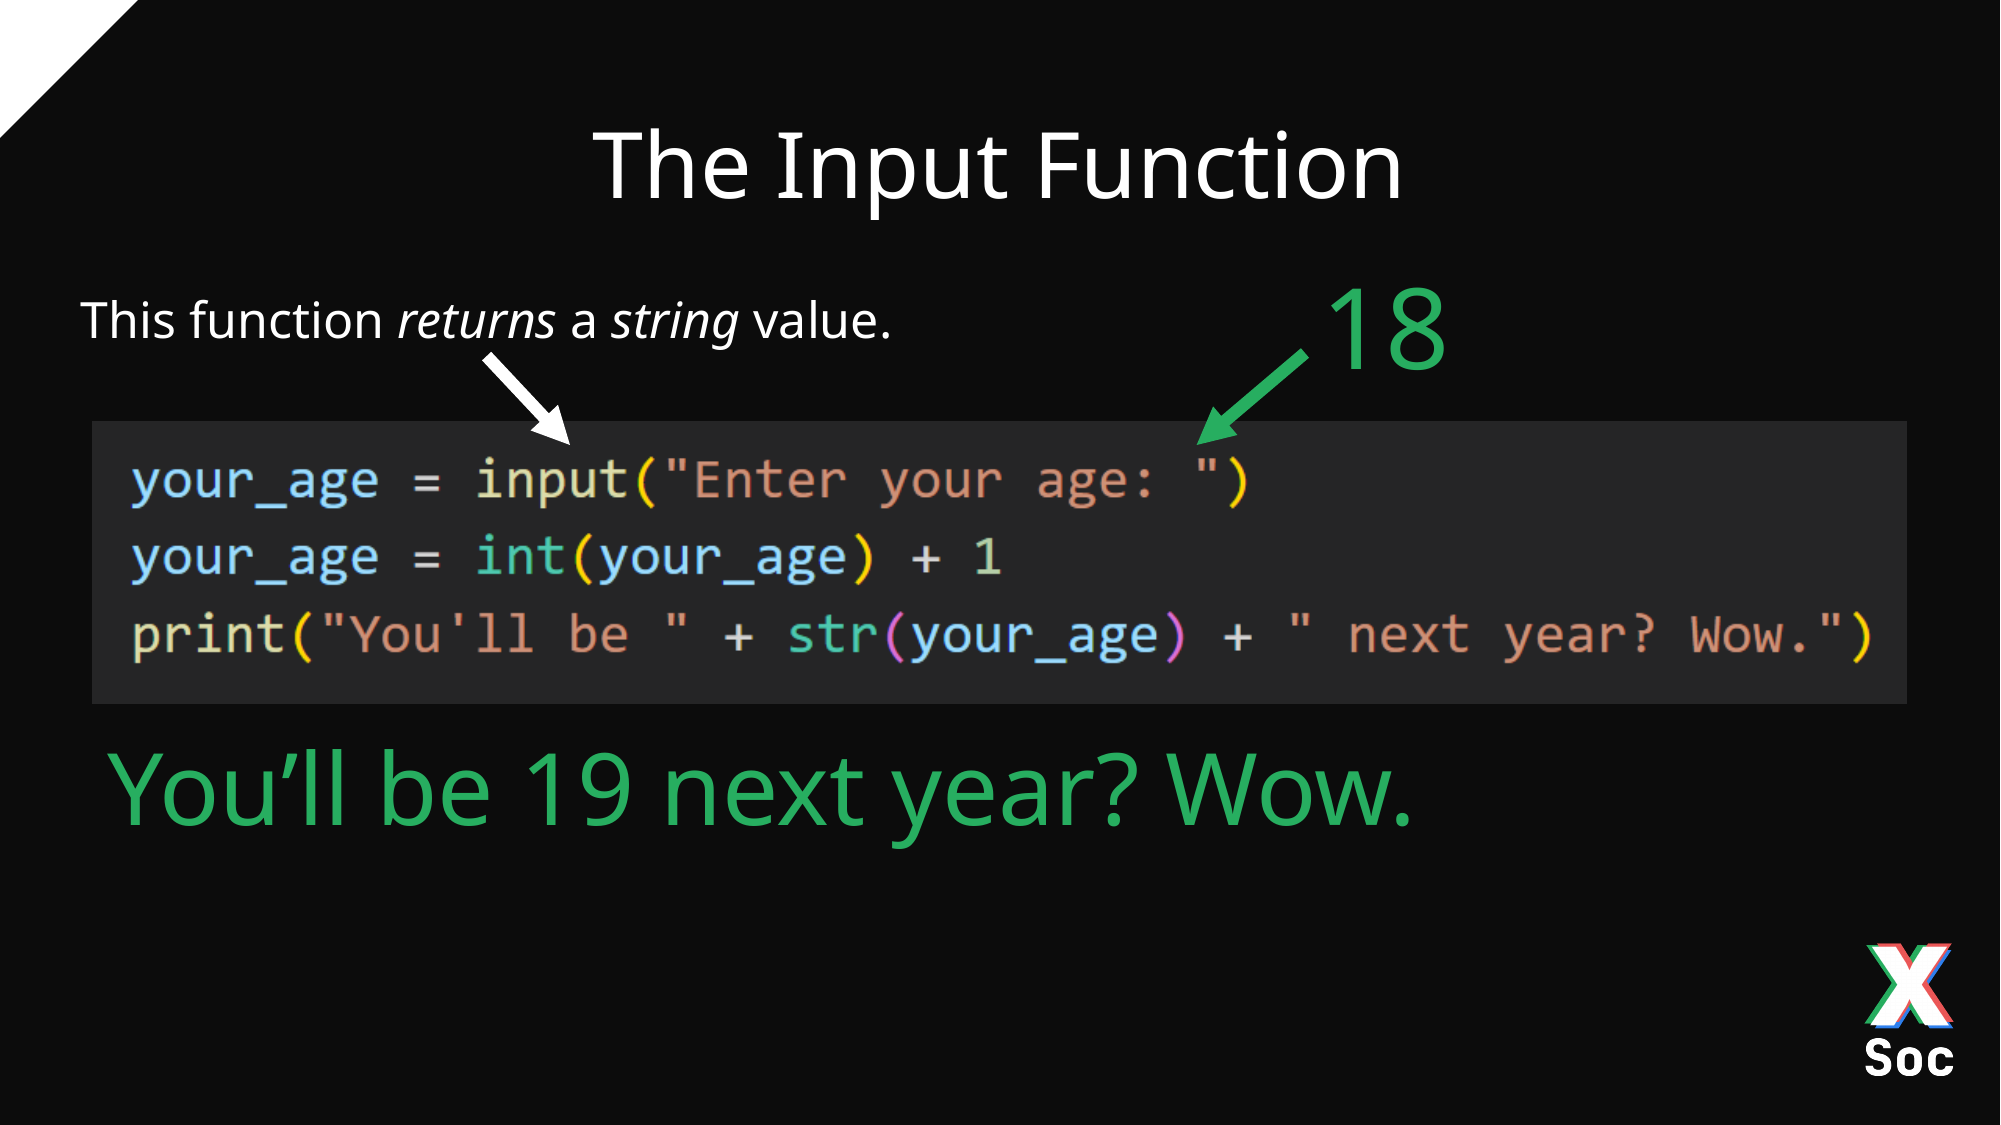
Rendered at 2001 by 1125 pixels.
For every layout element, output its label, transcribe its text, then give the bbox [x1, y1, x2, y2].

title The Input Function [265, 59, 1735, 278]
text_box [1196, 352, 1305, 445]
text_box 18 [1306, 249, 1542, 400]
picture [92, 421, 1907, 704]
text_box This function returns a string value. [65, 281, 908, 357]
picture [1864, 943, 1954, 1076]
text_box You’ll be 19 next year? Wow. [92, 717, 1907, 853]
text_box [486, 357, 570, 445]
